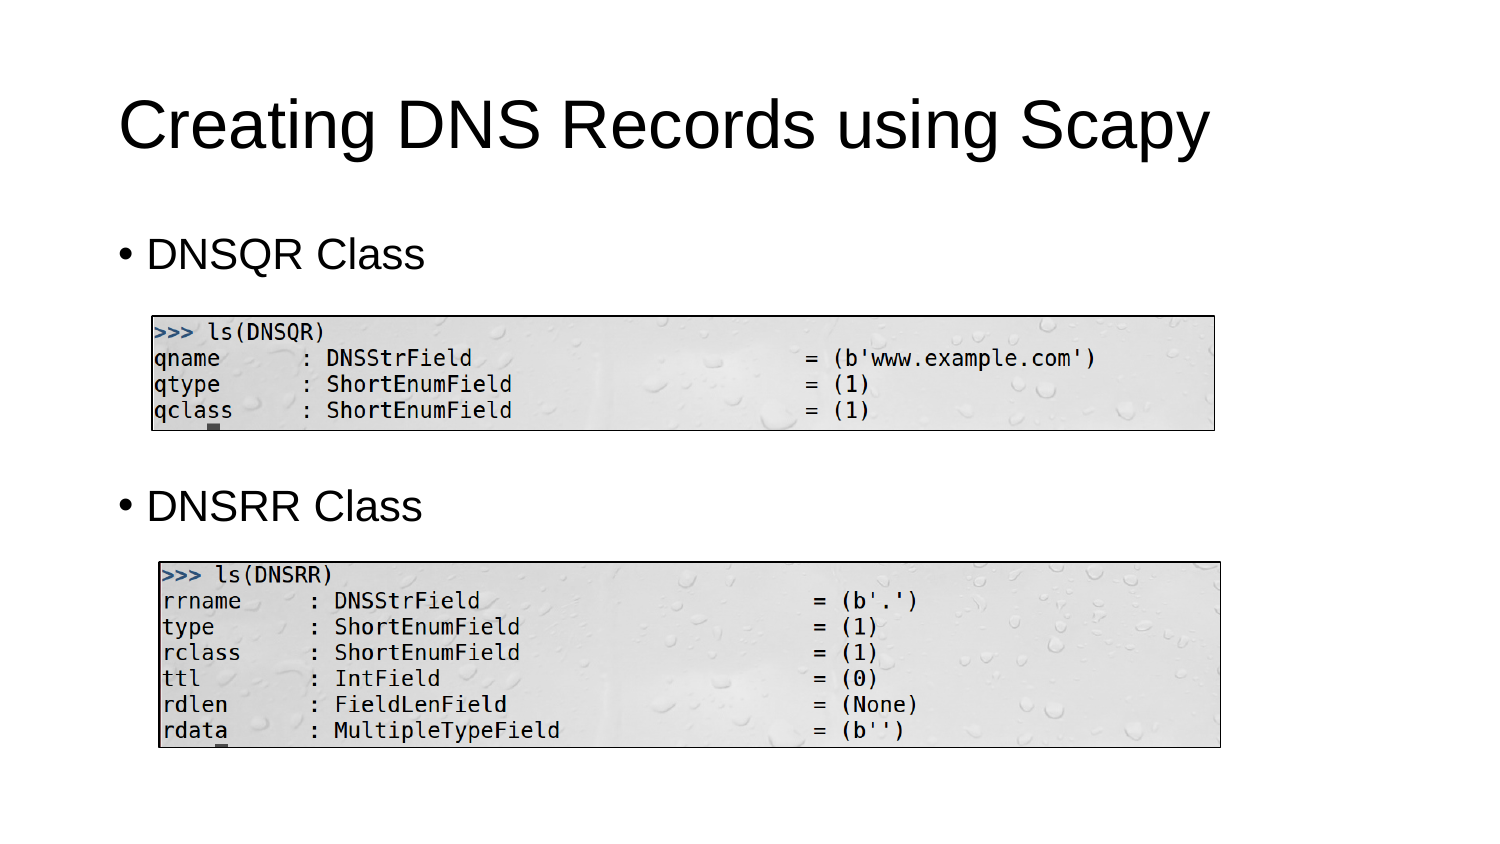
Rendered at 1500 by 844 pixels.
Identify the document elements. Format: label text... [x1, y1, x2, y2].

list DNSQR Class DNSRR Class [103, 224, 1397, 760]
title Creating DNS Records using Scapy [103, 44, 1397, 208]
picture [151, 315, 1215, 431]
picture [158, 561, 1221, 748]
